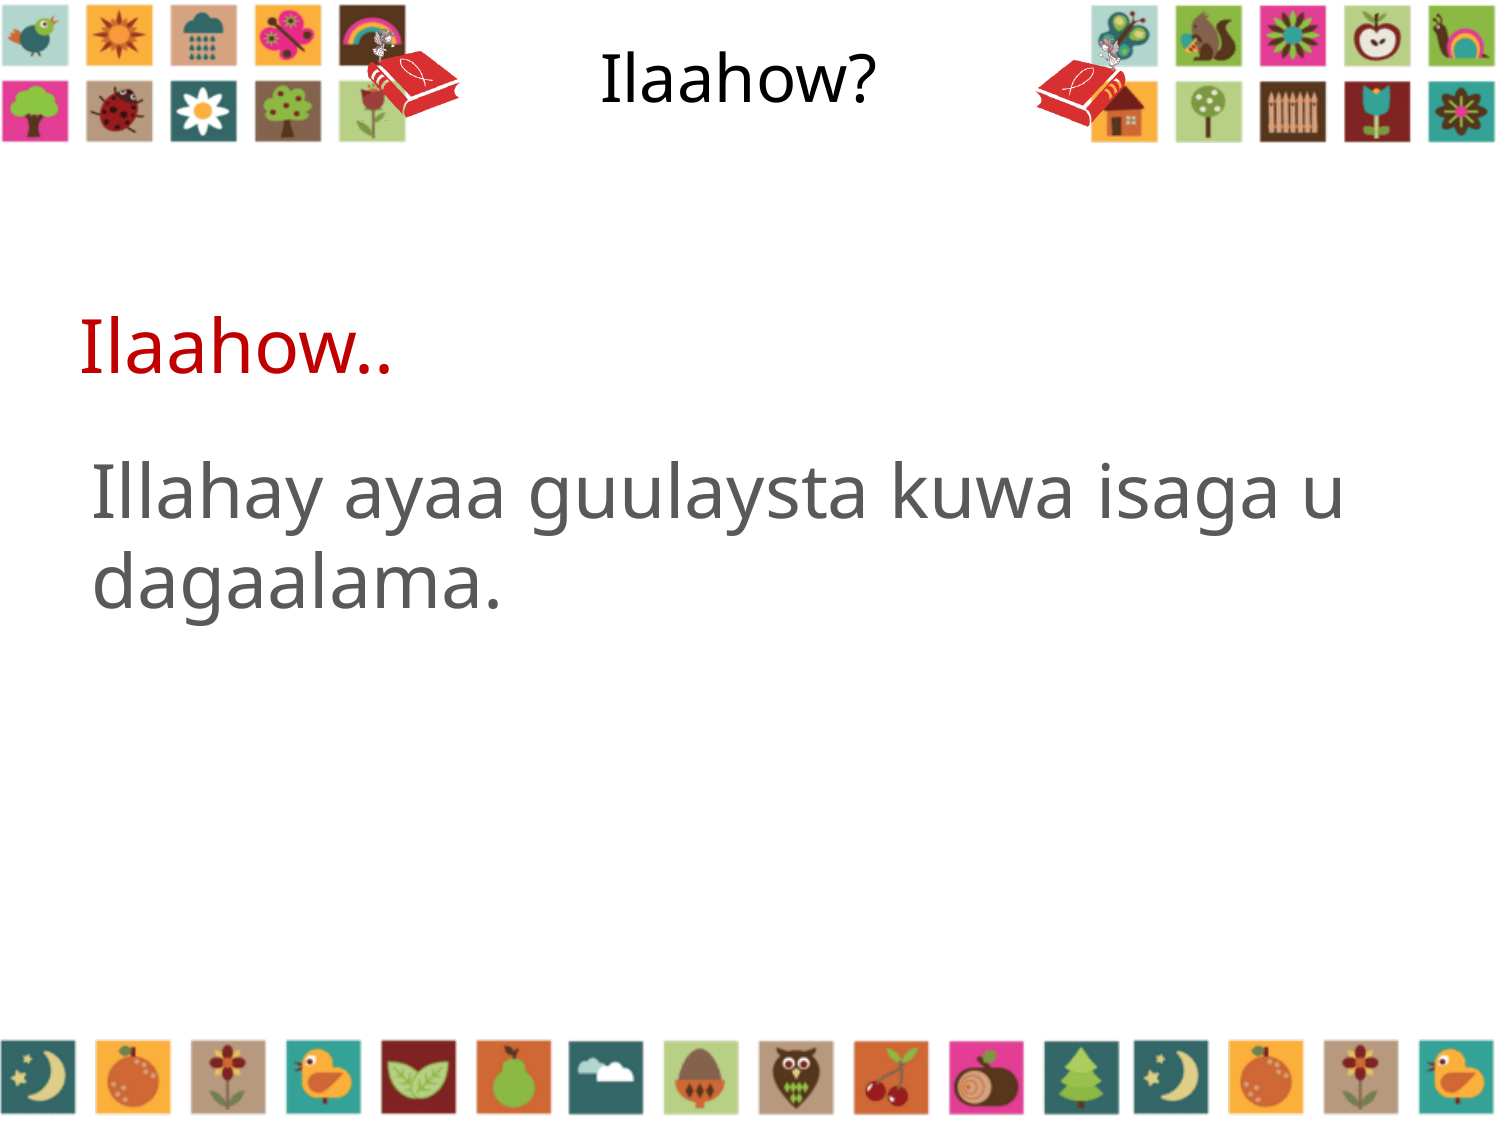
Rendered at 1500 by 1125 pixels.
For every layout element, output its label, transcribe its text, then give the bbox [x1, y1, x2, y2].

picture [0, 3, 492, 150]
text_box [0, 1028, 1500, 1118]
text_box Ilaahow? [496, 28, 998, 124]
text_box Illahay ayaa guulaysta kuwa isaga u dagaalama. [76, 436, 1424, 632]
text_box Ilaahow.. [64, 290, 1412, 396]
picture [1003, 3, 1500, 150]
